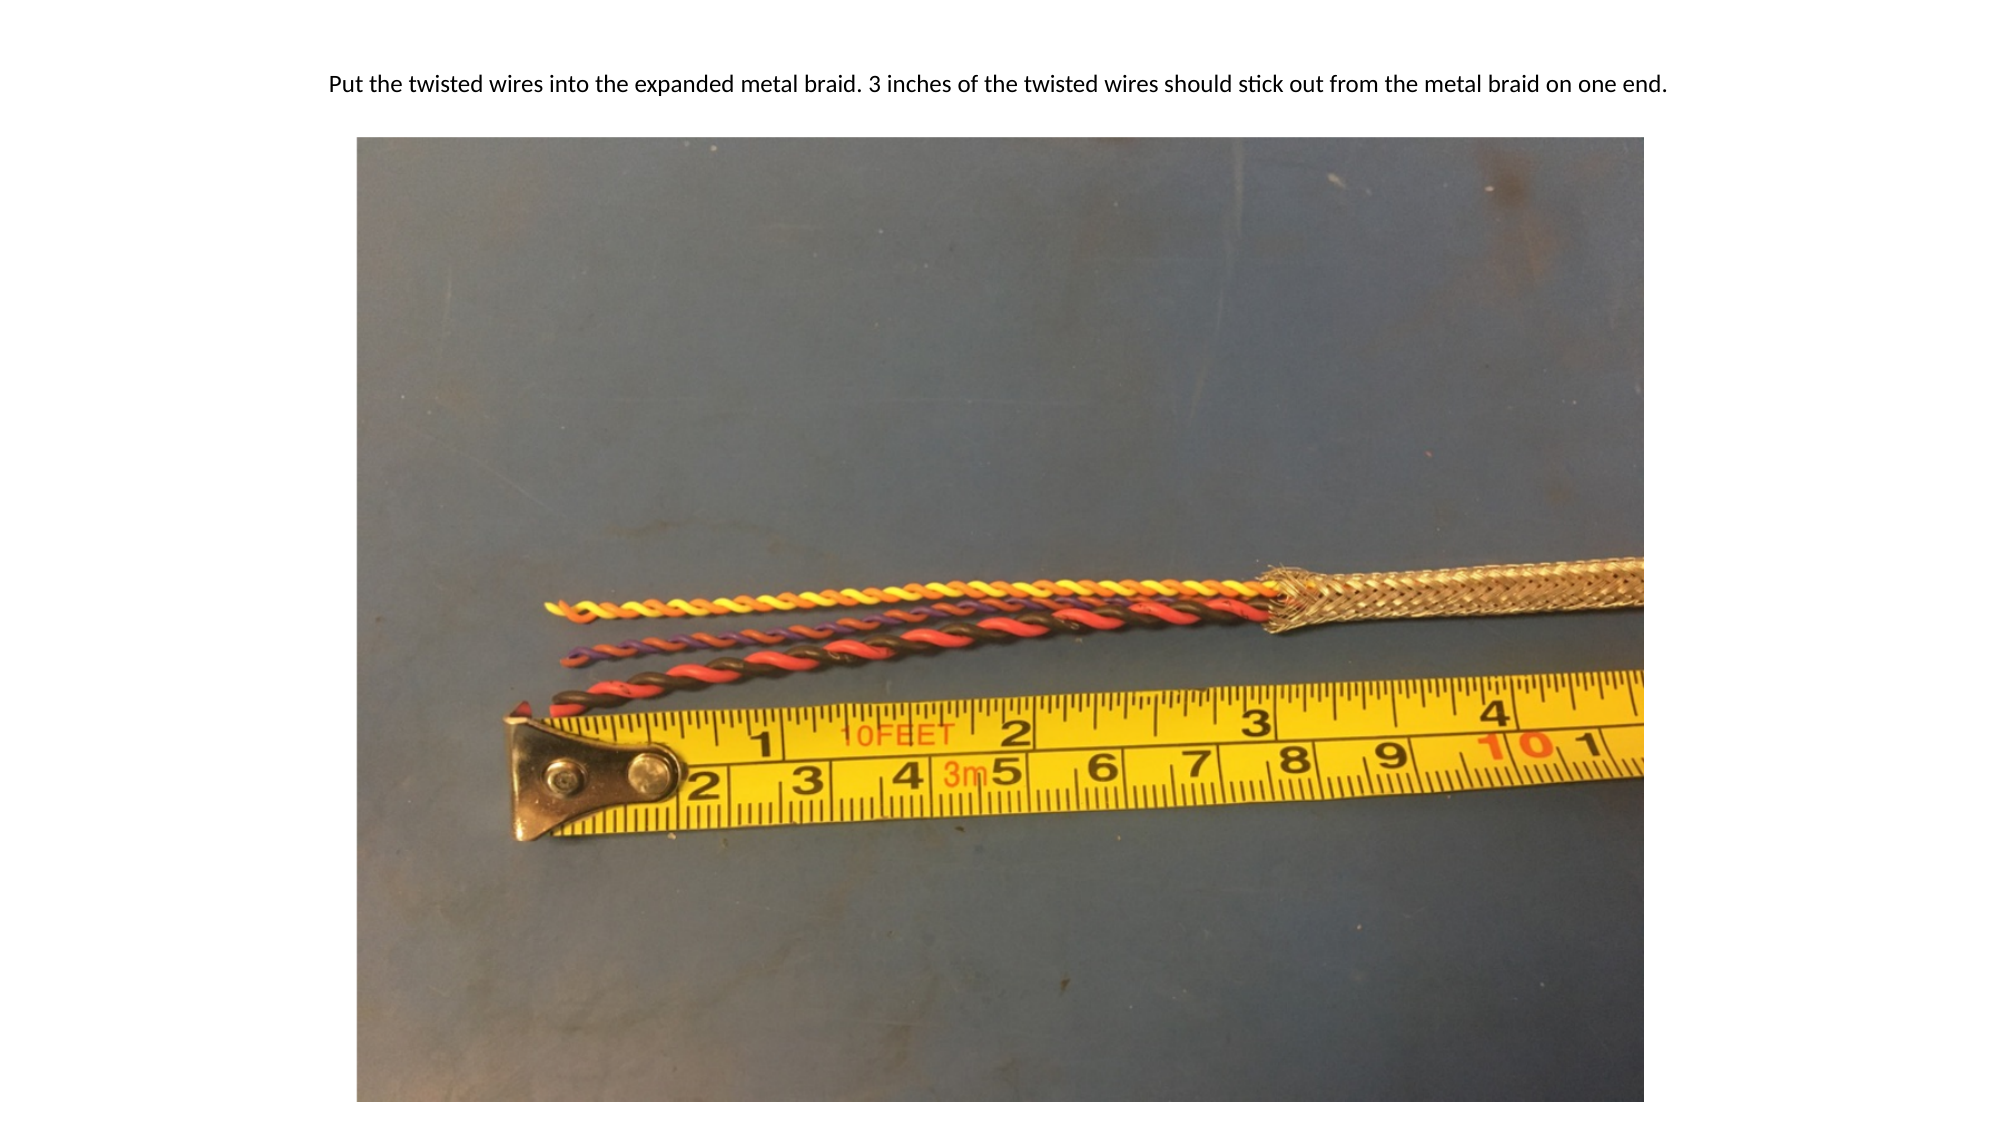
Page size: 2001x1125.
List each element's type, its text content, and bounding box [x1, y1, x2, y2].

picture [358, 0, 1643, 1125]
text_box Put the twisted wires into the expanded metal braid. 3 inches of the twisted wires should stick out from the metal braid on one end. [1483, 59, 1735, 105]
text_box Put the twisted wires into the expanded metal braid. 3 inches of the twisted wires should stick out from the metal braid on one end. [265, 59, 517, 105]
